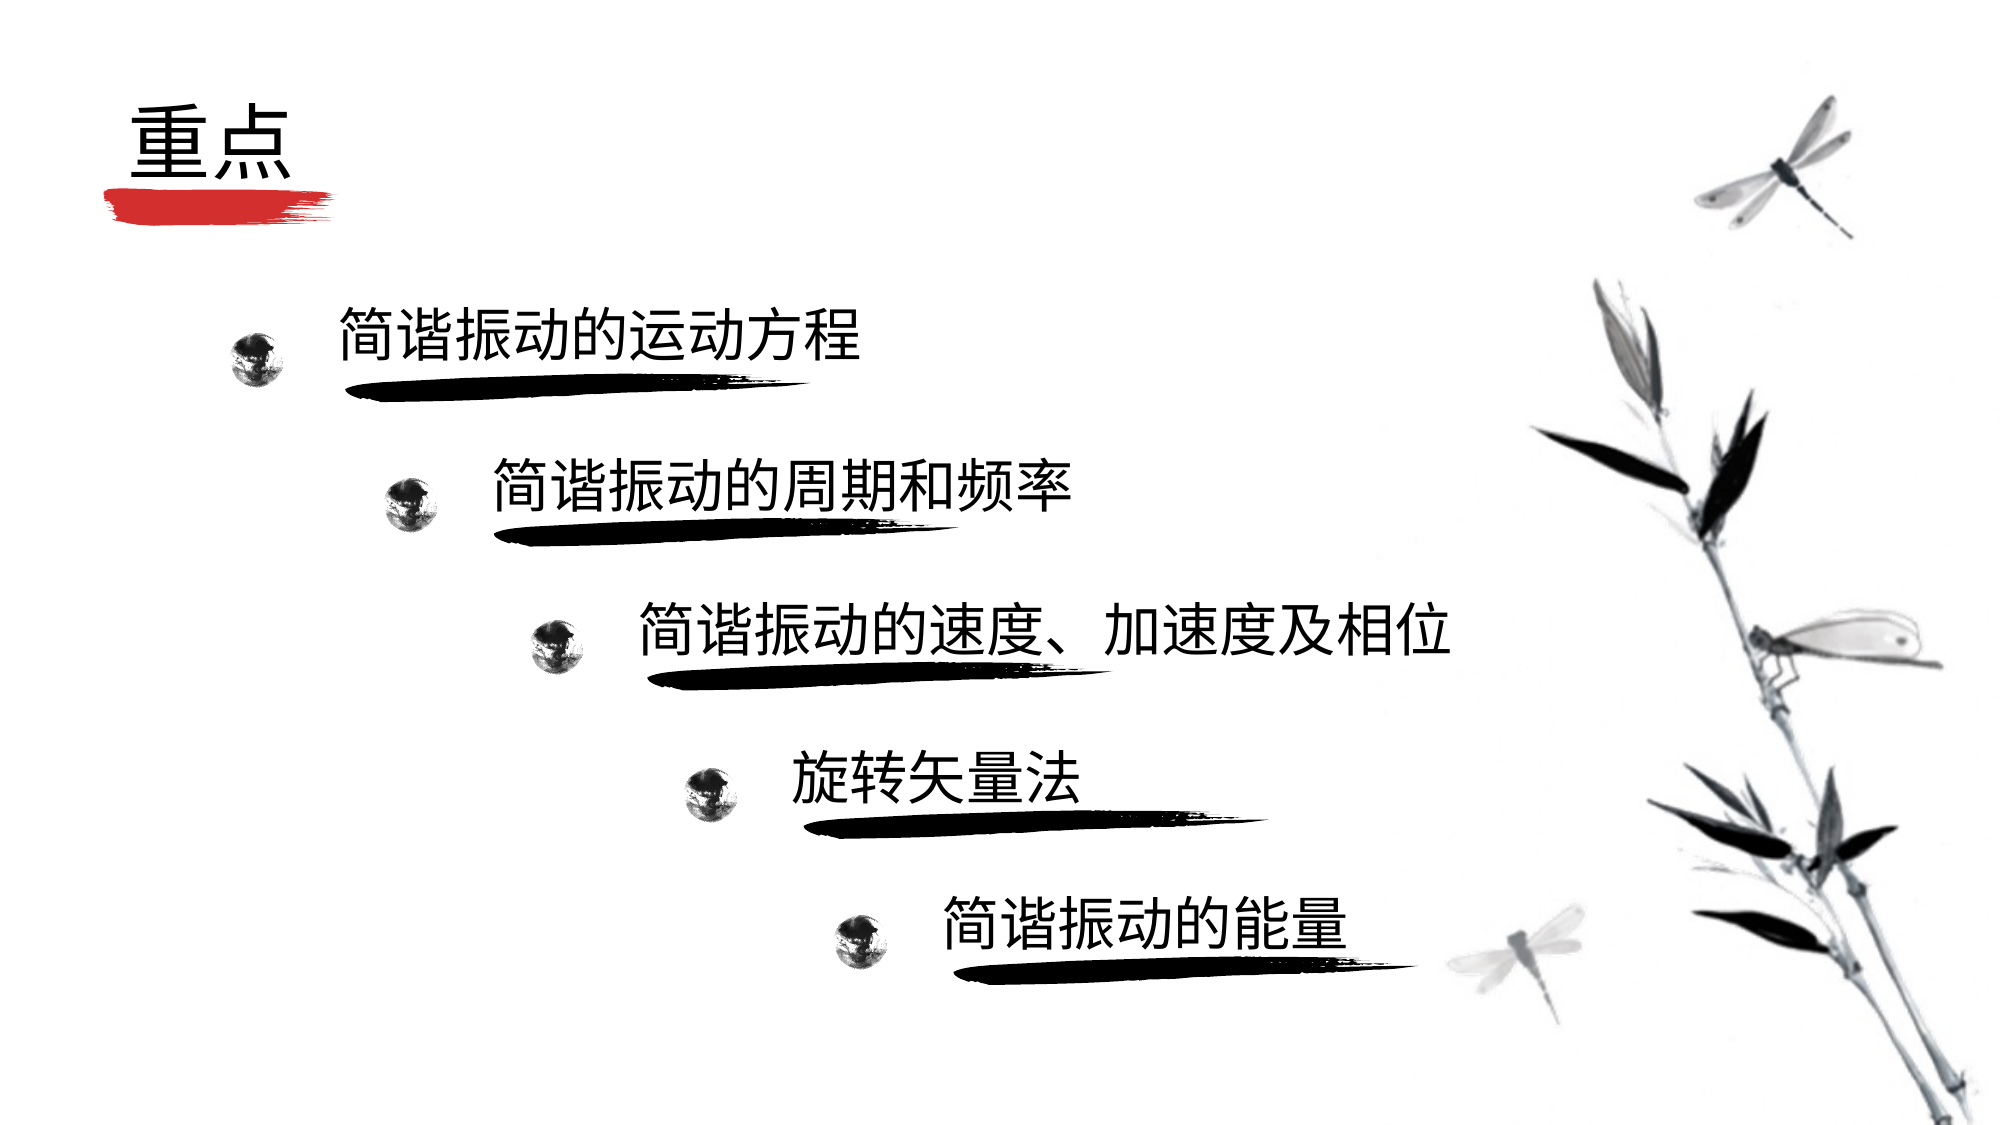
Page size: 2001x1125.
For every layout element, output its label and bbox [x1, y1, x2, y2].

picture [813, 895, 907, 989]
picture [509, 600, 603, 694]
picture [663, 748, 757, 842]
text_box [78, 83, 344, 226]
text_box [622, 585, 1525, 691]
text_box [926, 880, 1542, 985]
text_box [476, 441, 1152, 547]
picture [1376, 61, 2000, 1125]
text_box [322, 290, 939, 403]
picture [363, 458, 457, 552]
text_box [776, 733, 1393, 839]
picture [209, 313, 303, 407]
